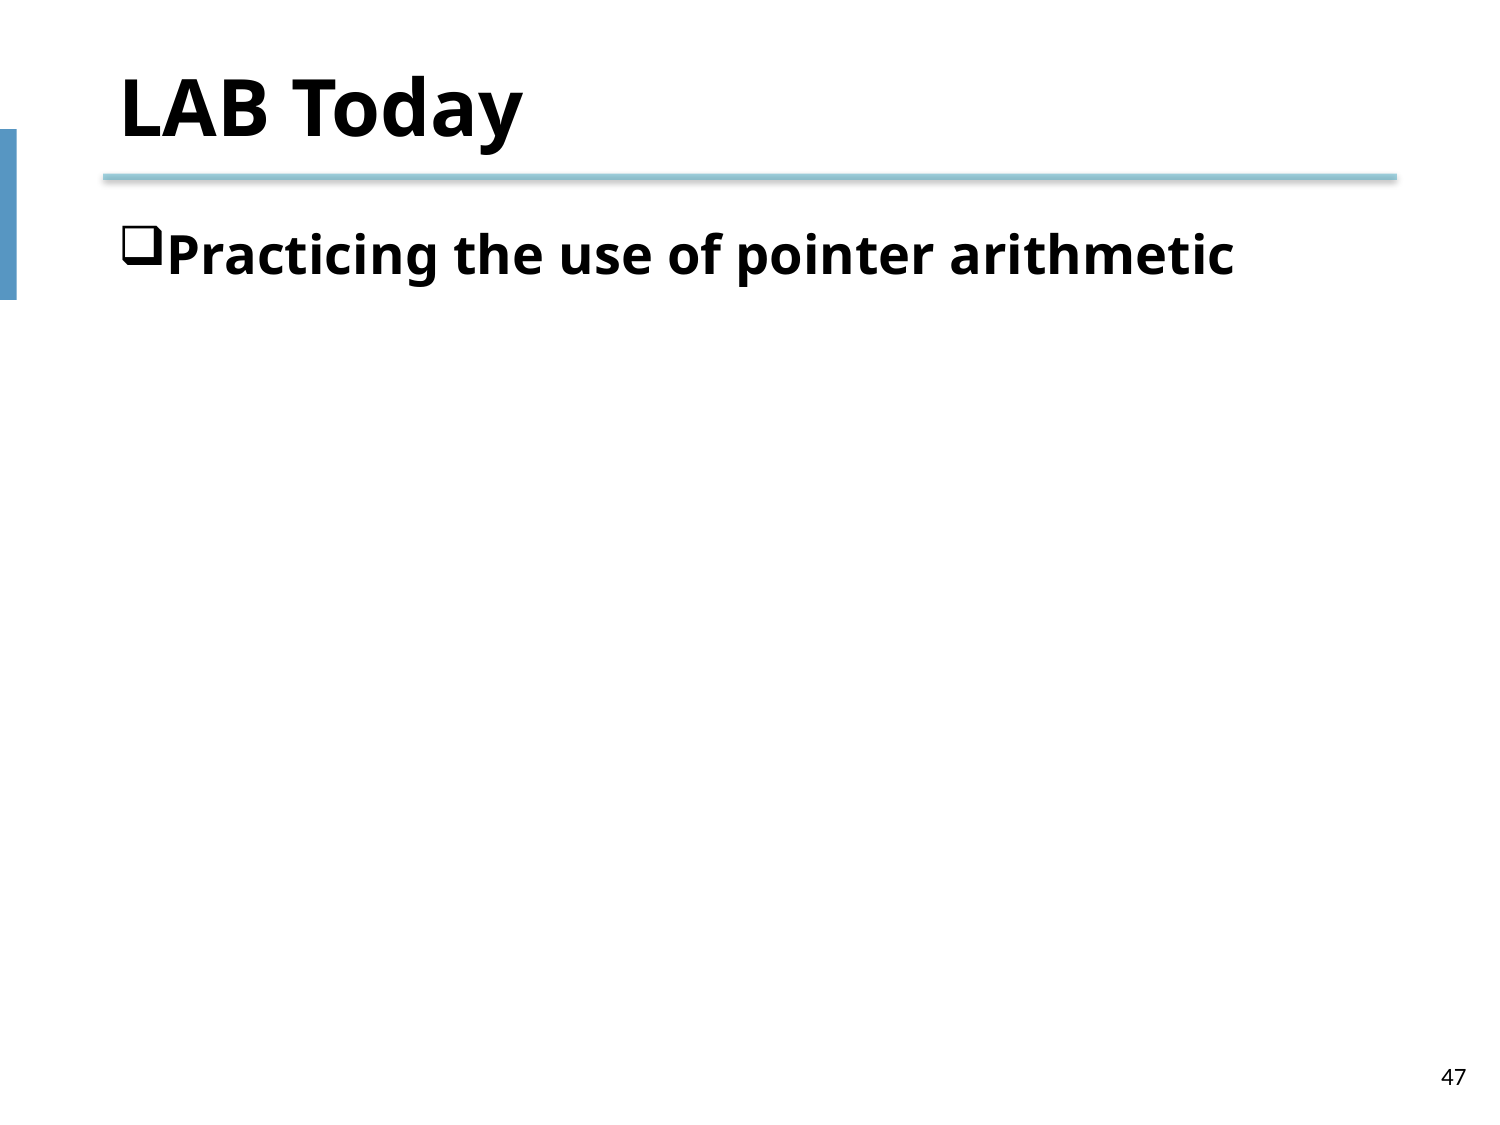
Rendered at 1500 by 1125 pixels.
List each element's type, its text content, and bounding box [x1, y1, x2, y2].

slide_number 47 [1131, 1045, 1482, 1106]
list Practicing the use of pointer arithmetic [103, 212, 1397, 977]
title LAB Today [103, 25, 1397, 185]
